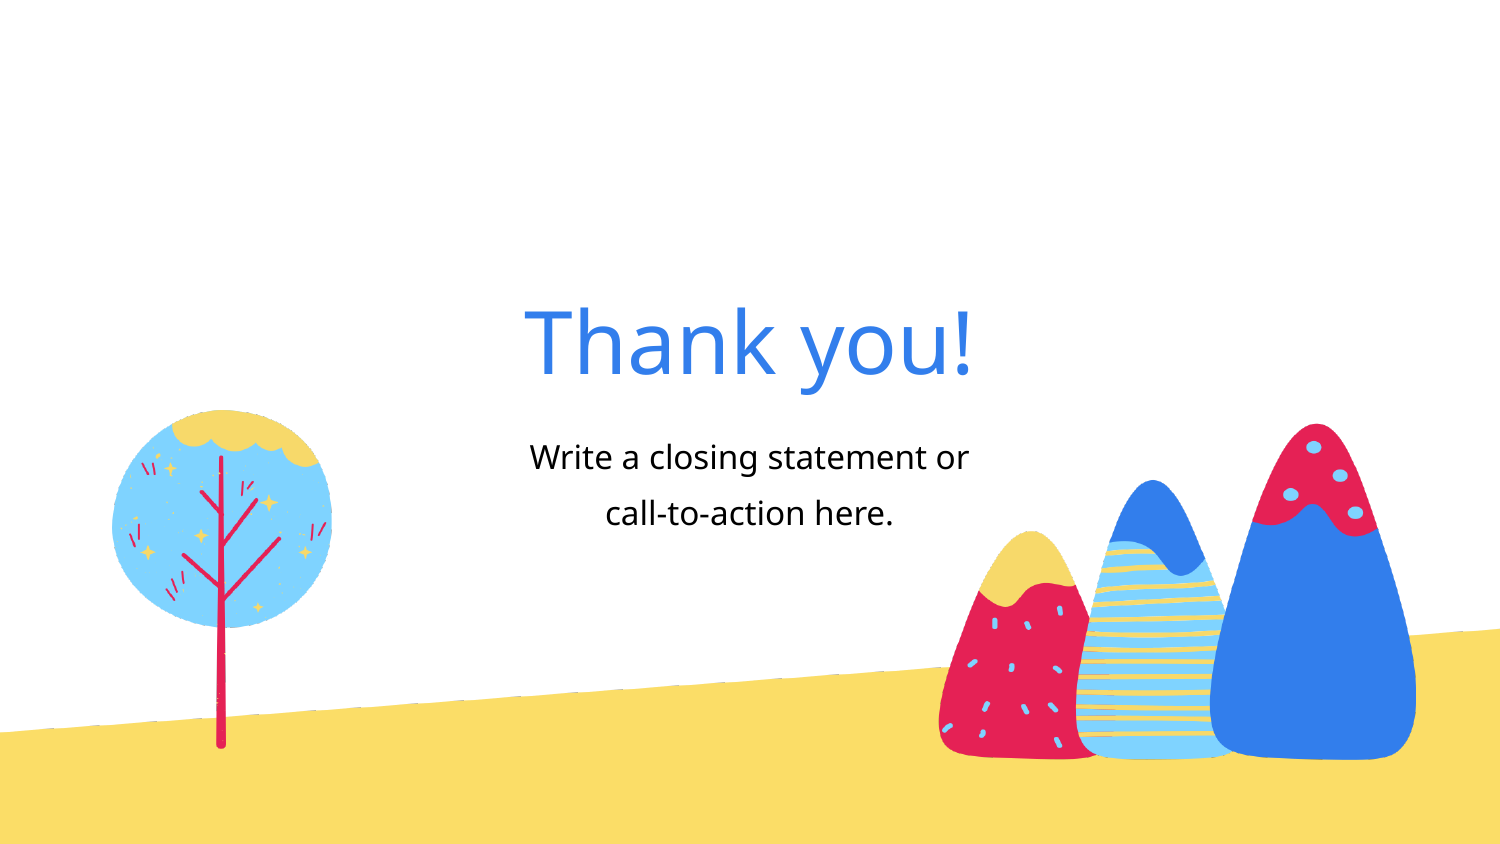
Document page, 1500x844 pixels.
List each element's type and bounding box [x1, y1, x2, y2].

text_box [305, 266, 1195, 511]
picture [0, 0, 1500, 844]
